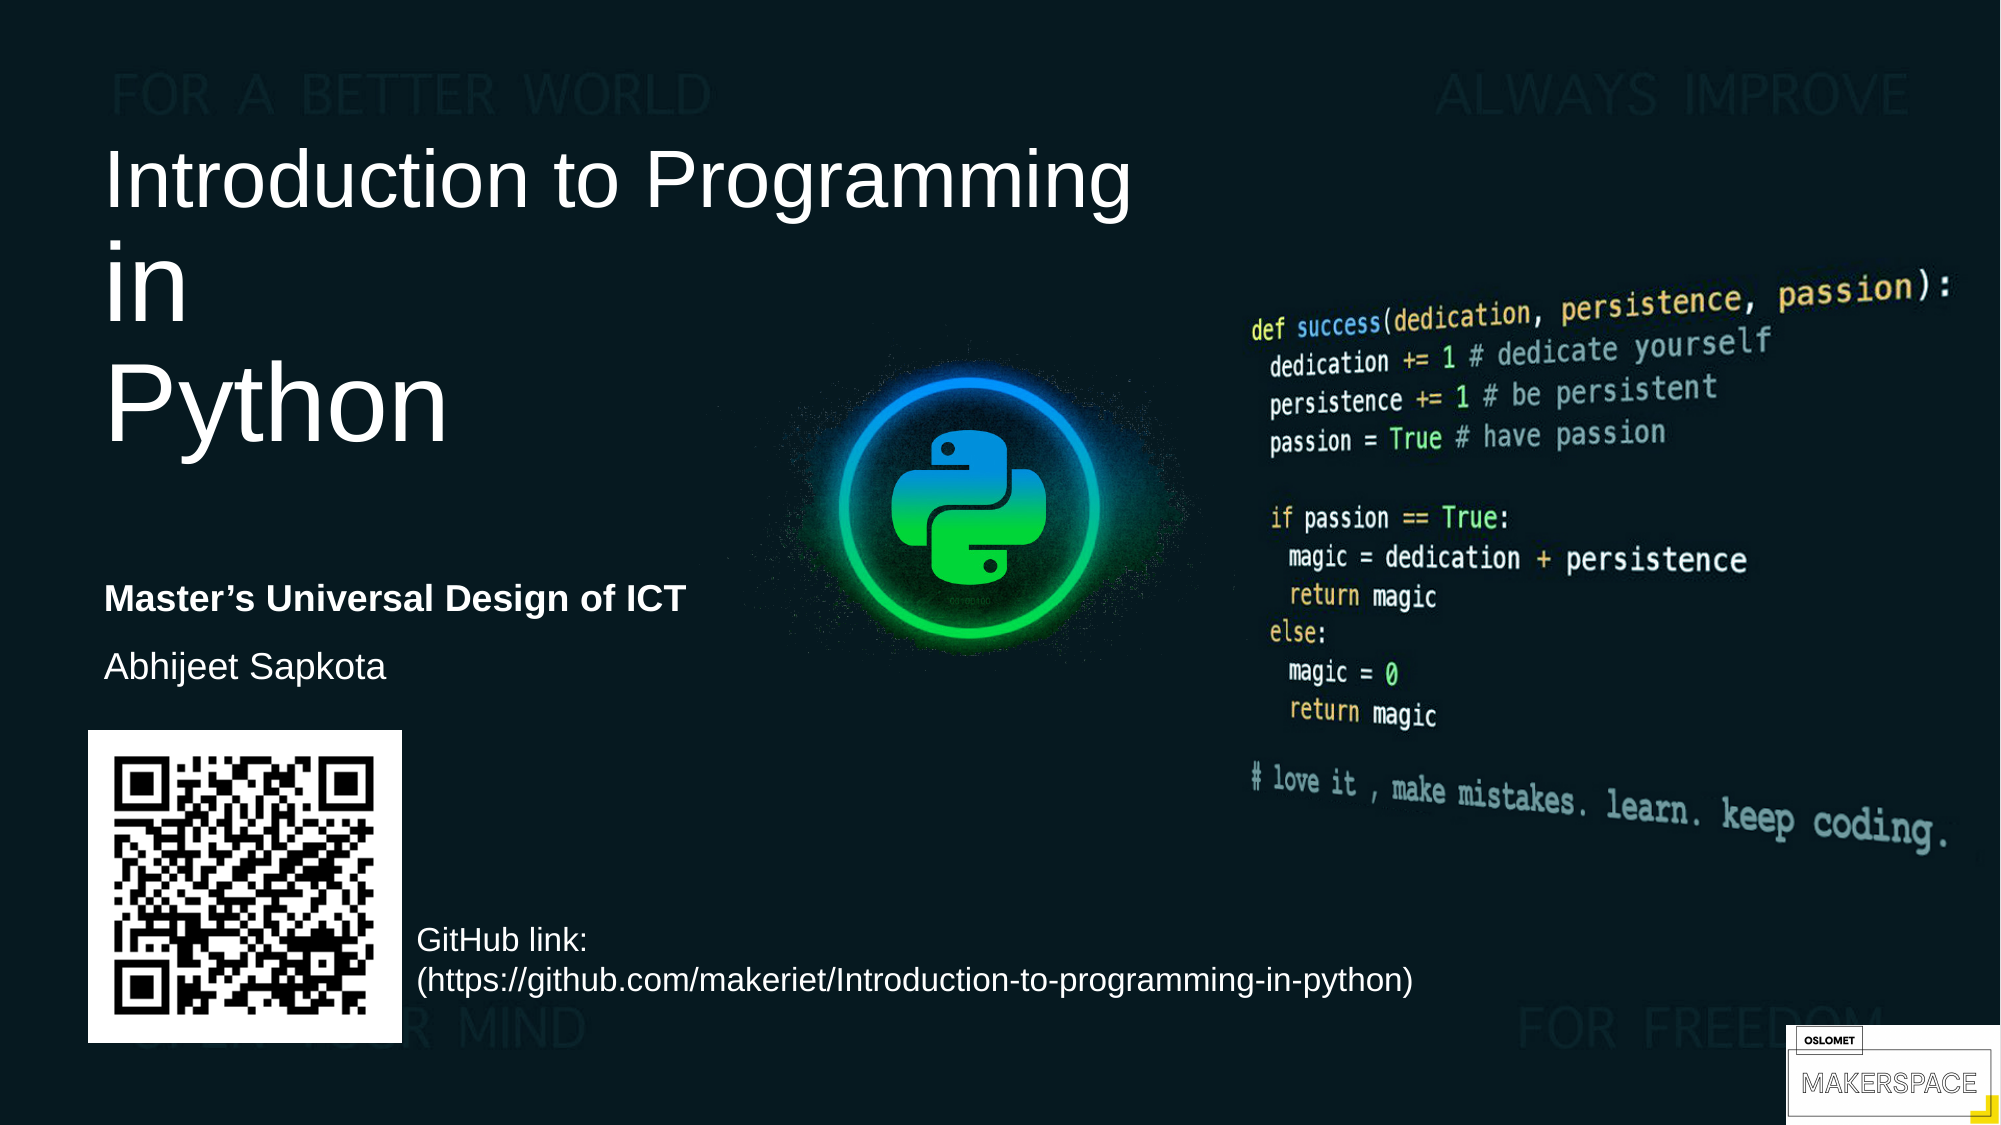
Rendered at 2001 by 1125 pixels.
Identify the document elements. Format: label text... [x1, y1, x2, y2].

text_box GitHub link: (https://github.com/makeriet/Introduction-to-programming-in-python) [402, 910, 1568, 1006]
picture [0, 0, 2001, 1125]
text_box Master’s Universal Design of ICT Abhijeet Sapkota [88, 544, 484, 695]
title Introduction to Programming in Python [88, 129, 1178, 502]
